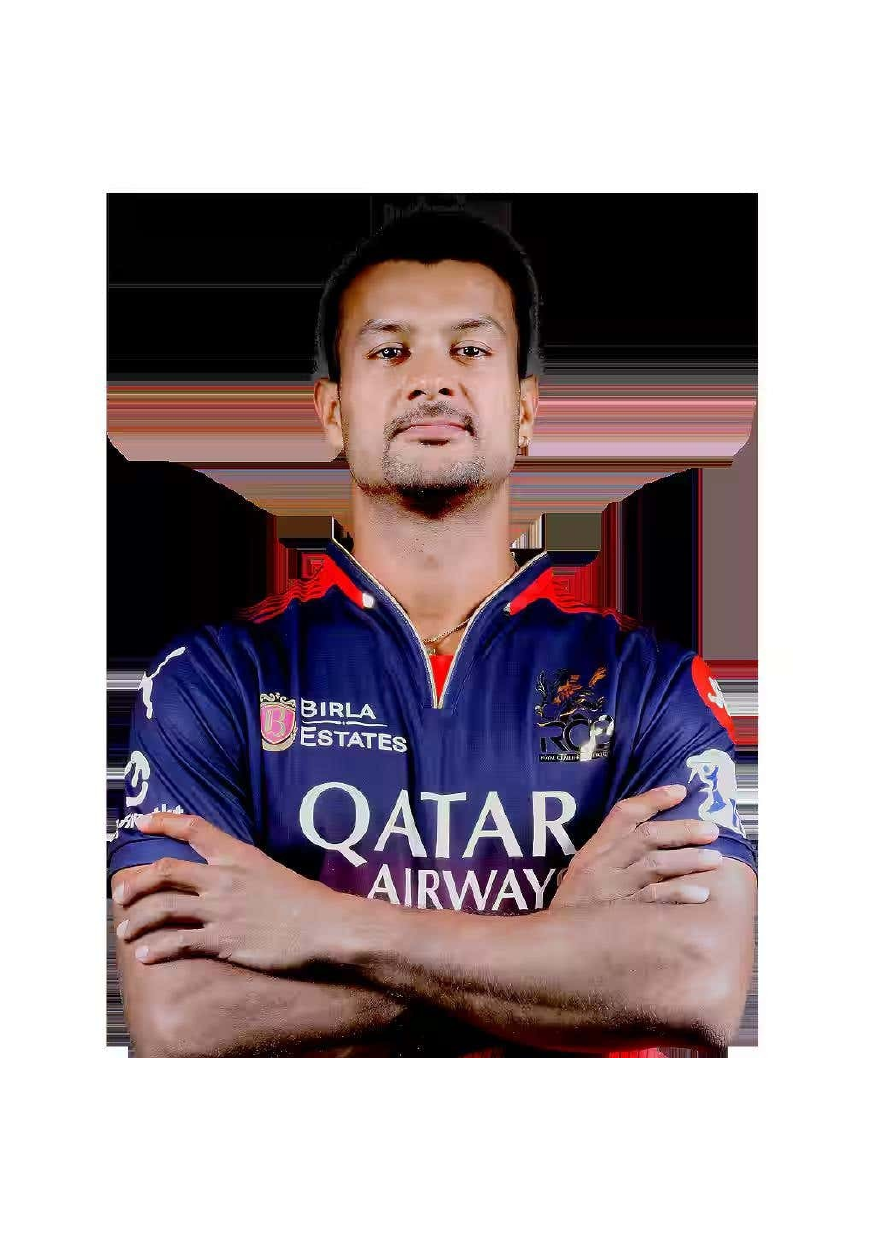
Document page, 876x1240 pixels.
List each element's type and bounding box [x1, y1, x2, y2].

picture [95, 182, 794, 1058]
